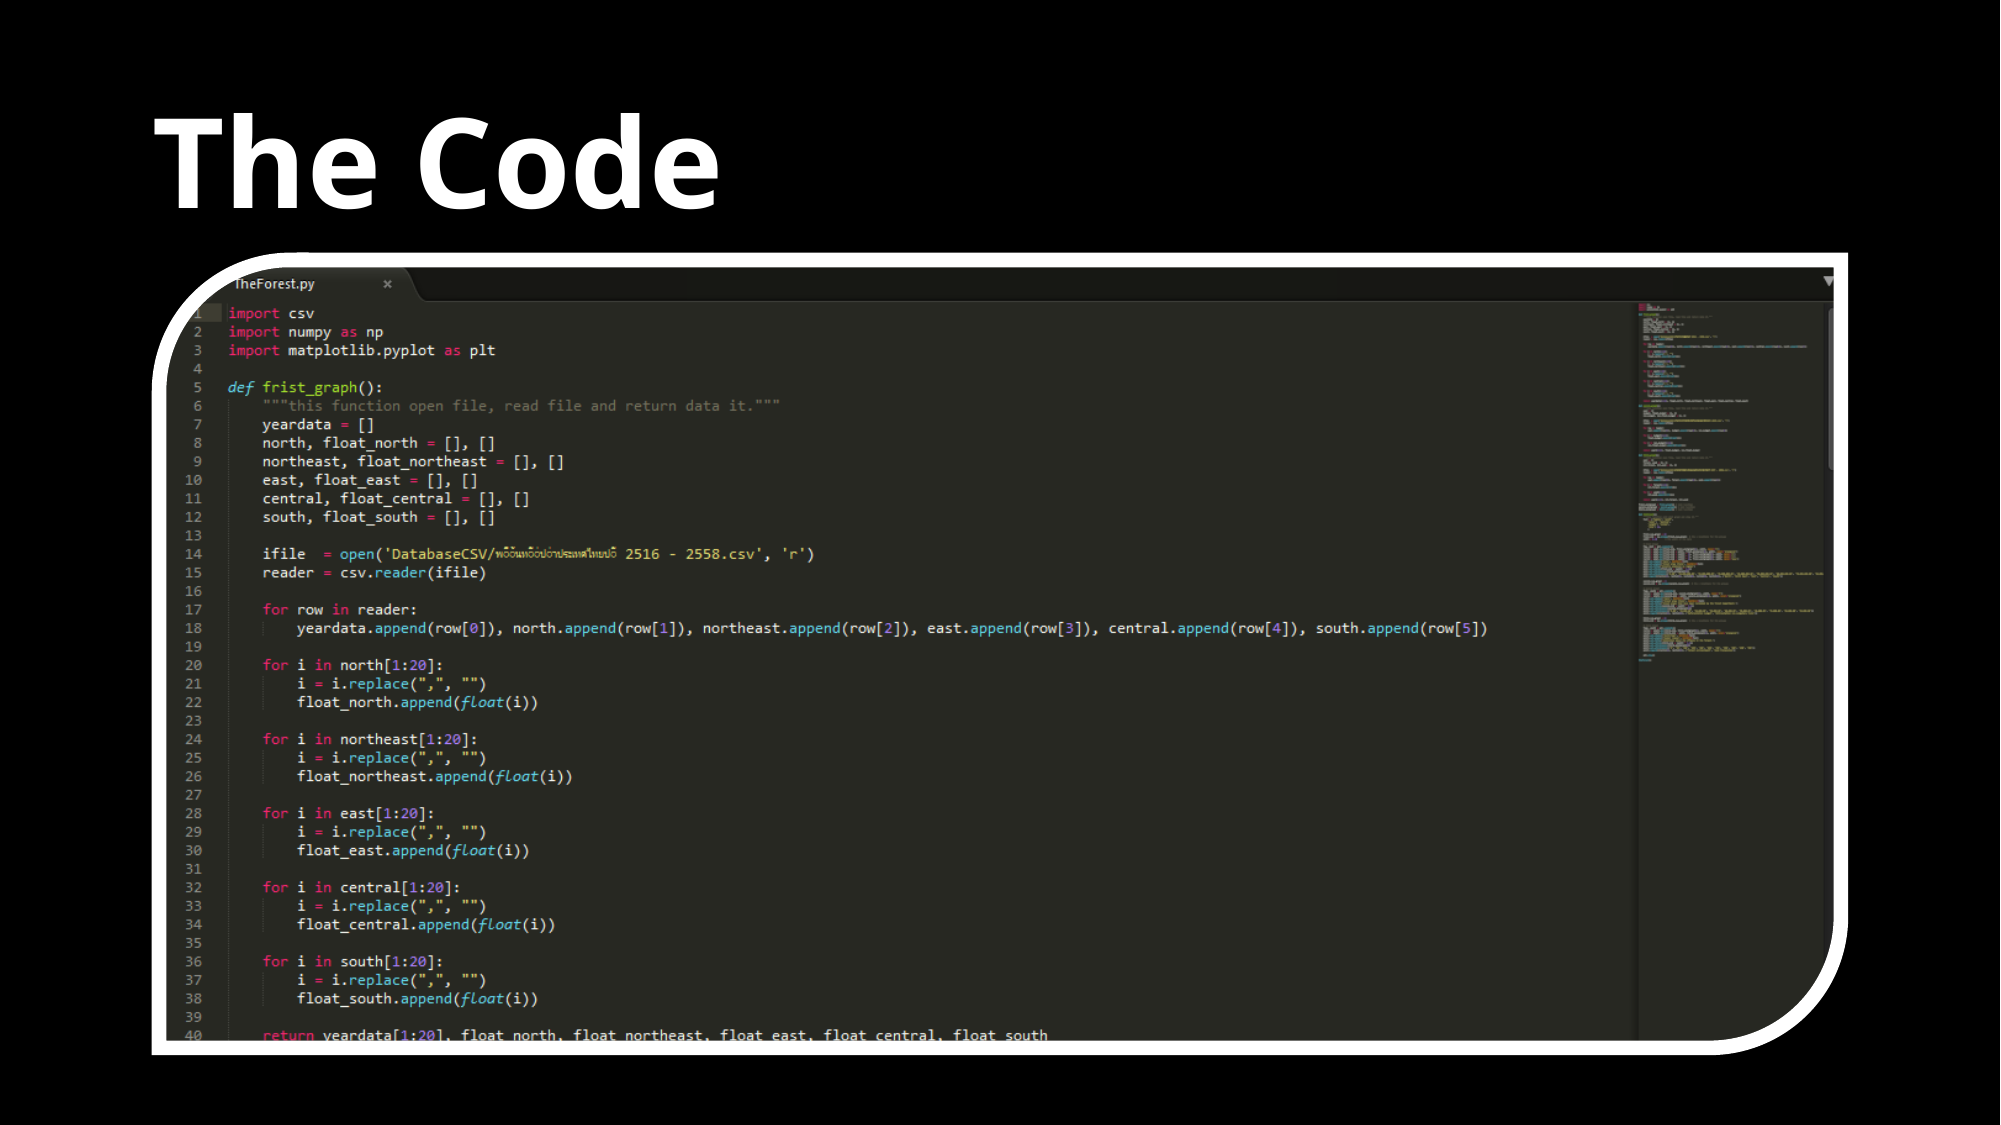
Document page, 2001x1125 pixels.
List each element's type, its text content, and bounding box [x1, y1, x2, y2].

title The Code [137, 59, 1863, 278]
picture [159, 259, 1841, 1048]
